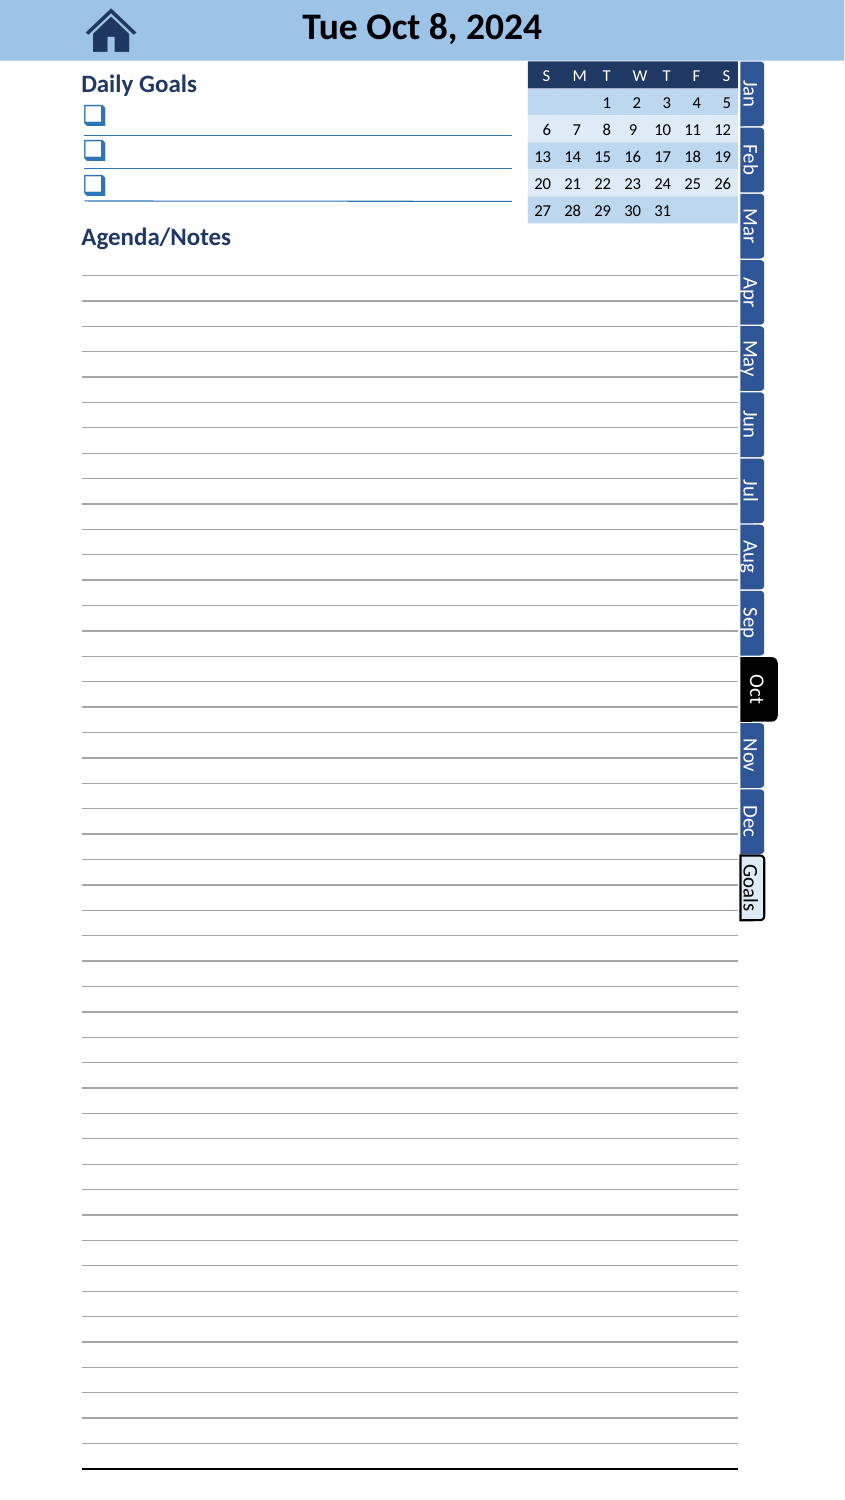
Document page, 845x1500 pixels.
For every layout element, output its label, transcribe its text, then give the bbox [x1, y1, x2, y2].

picture [82, 1, 140, 59]
list Tue Oct 8, 2024 [190, 0, 655, 61]
